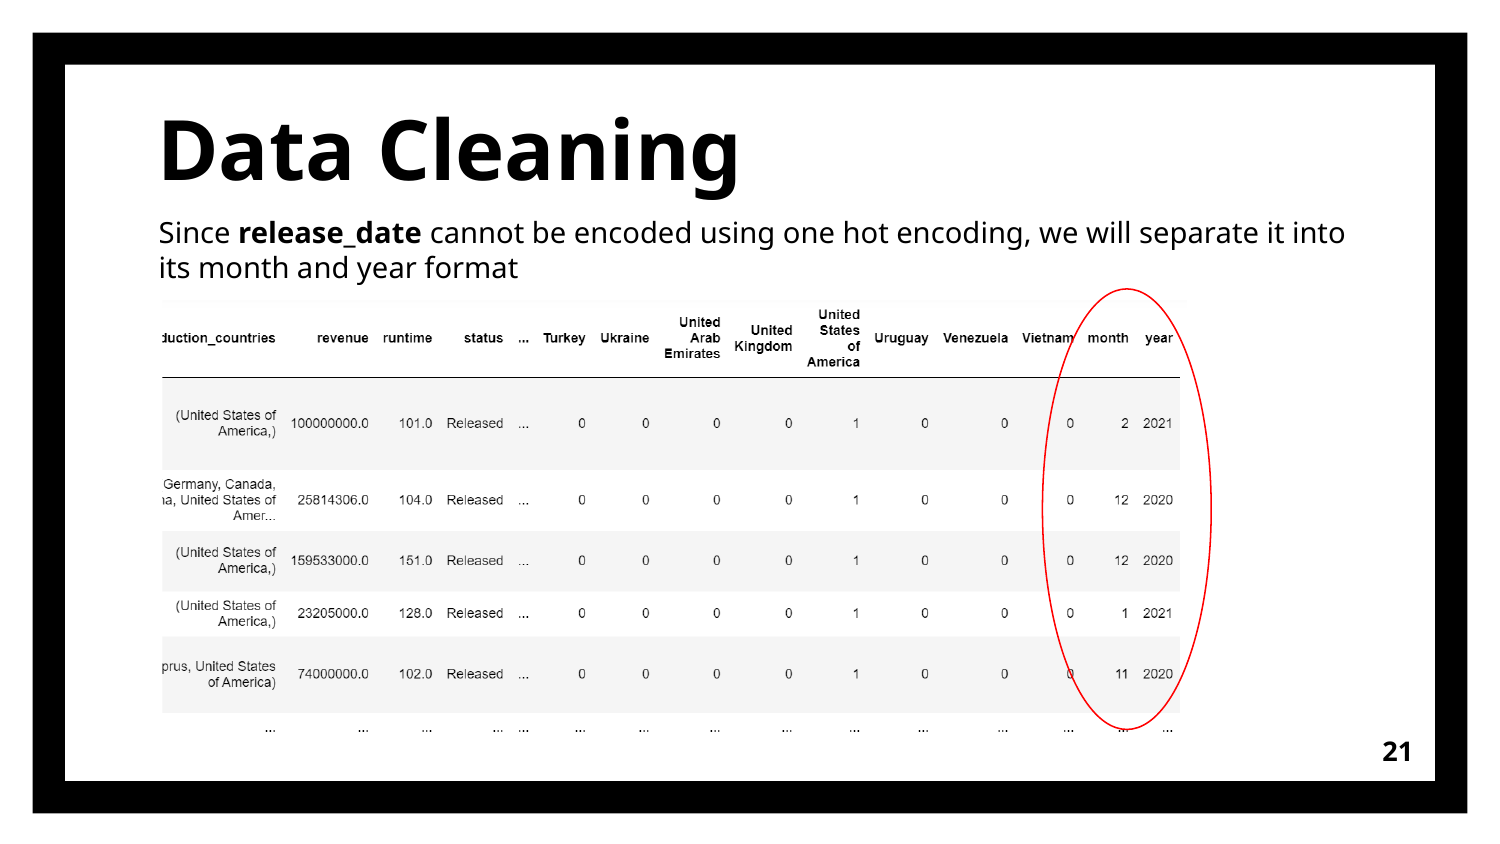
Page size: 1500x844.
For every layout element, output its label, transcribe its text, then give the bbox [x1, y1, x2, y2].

title Data Cleaning [142, 90, 782, 213]
text_box [1199, 394, 1212, 624]
picture [162, 300, 1195, 742]
text_box [1102, 288, 1151, 298]
slide_number 21 [1338, 720, 1429, 786]
text_box Since release_date cannot be encoded using one hot encoding, we will separate it into its month and year format [143, 199, 1368, 300]
